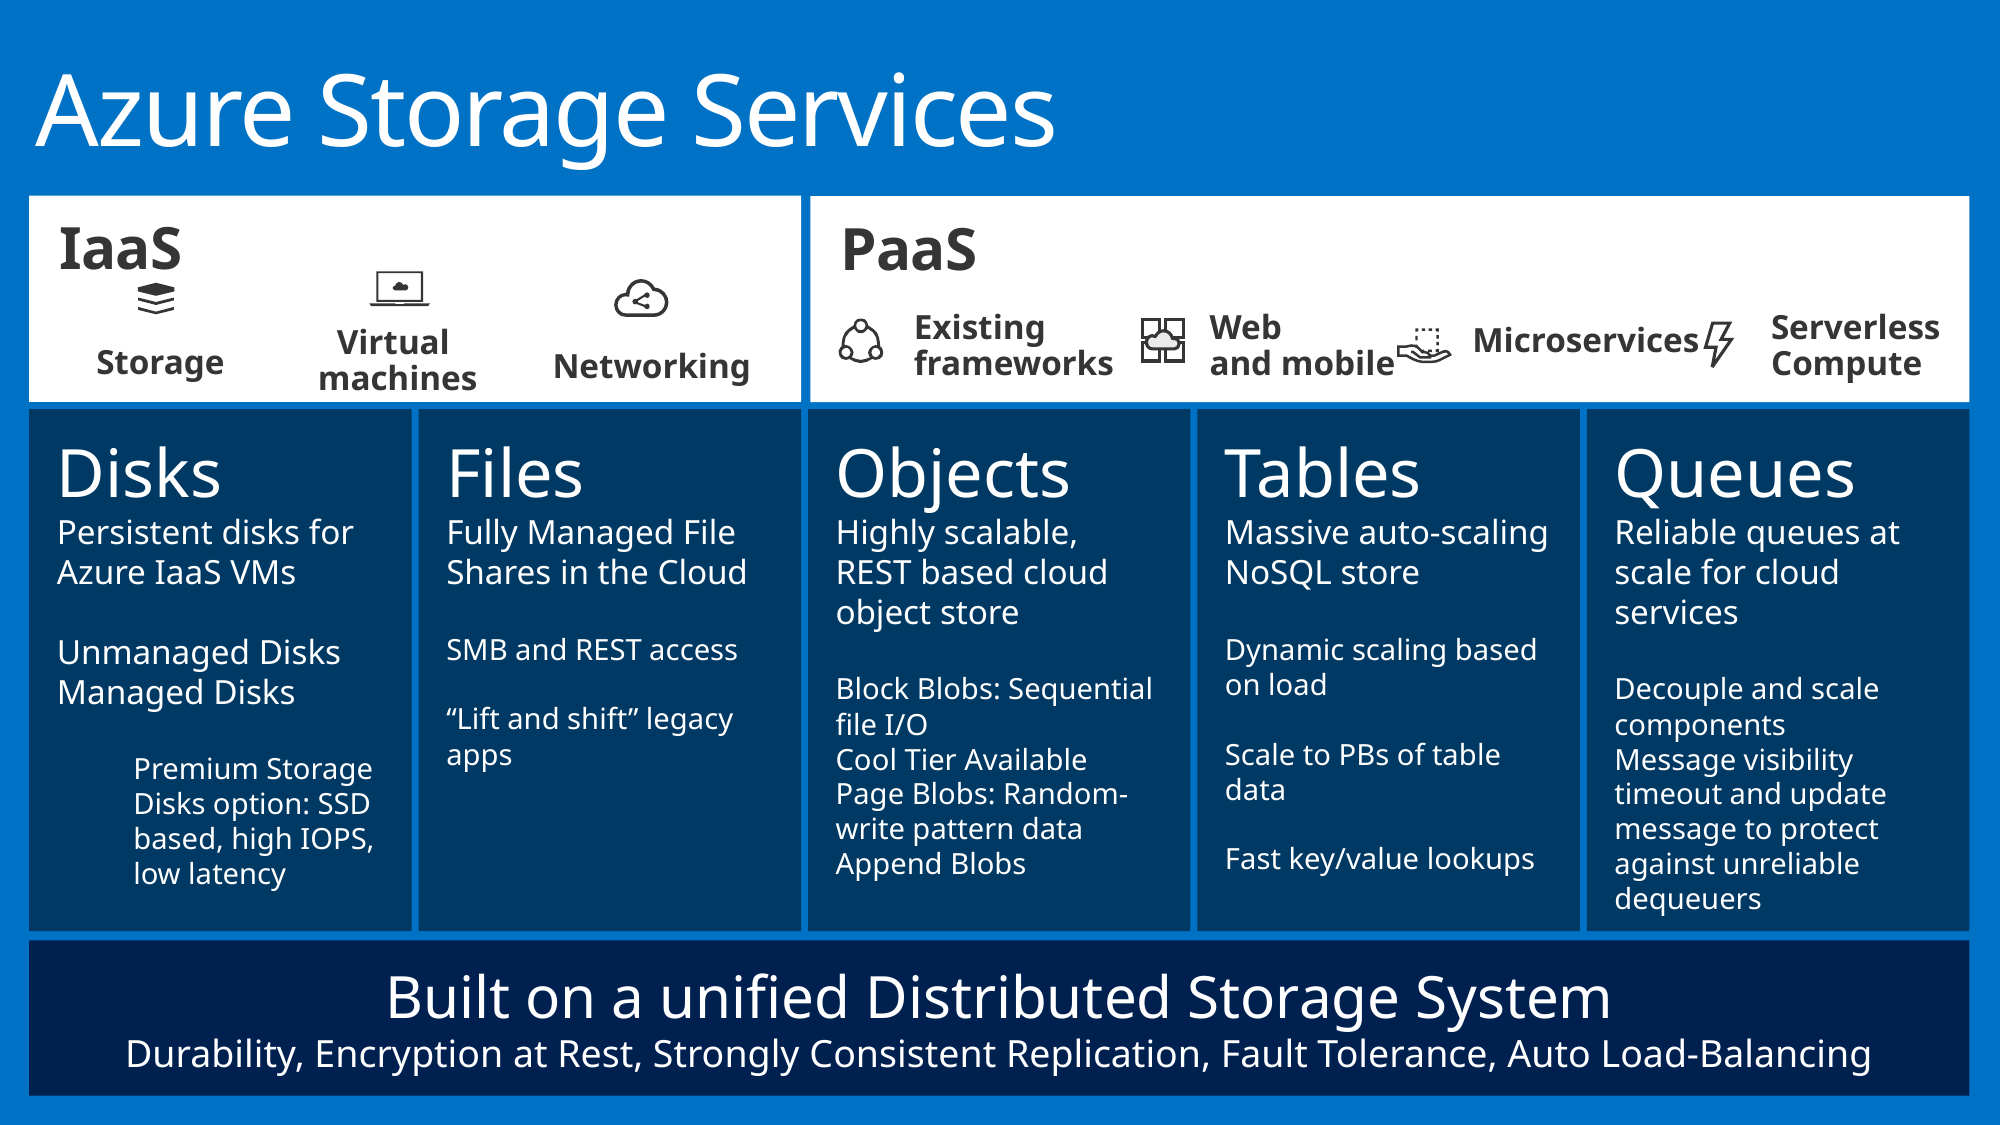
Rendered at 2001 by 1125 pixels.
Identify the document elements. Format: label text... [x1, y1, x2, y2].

text_box Tables Massive auto-scaling NoSQL store Dynamic scaling based on load Scale to PBs of table data Fast key/value lookups [1197, 410, 1580, 932]
text_box Disks Persistent disks for Azure IaaS VMs Unmanaged Disks Managed Disks Premium Storage Disks option: SSD based, high IOPS, low latency [29, 425, 412, 932]
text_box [808, 195, 2000, 410]
text_box Azure Storage Services [11, 45, 1963, 195]
text_box Built on a unified Distributed Storage System Durability, Encryption at Rest, Strongly Consistent Replication, Fault Tolerance, Auto Load-Balancing [29, 940, 1970, 1096]
text_box Queues Reliable queues at scale for cloud services Decouple and scale components Message visibility timeout and update message to protect against unreliable dequeuers [1586, 410, 1970, 932]
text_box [0, 195, 894, 425]
text_box Objects Highly scalable, REST based cloud object store Block Blobs: Sequential file I/O Cool Tier Available Page Blobs: Random-write pattern data Append Blobs [808, 410, 1191, 932]
text_box Files Fully Managed File Shares in the Cloud SMB and REST access “Lift and shift” legacy apps [418, 425, 802, 932]
